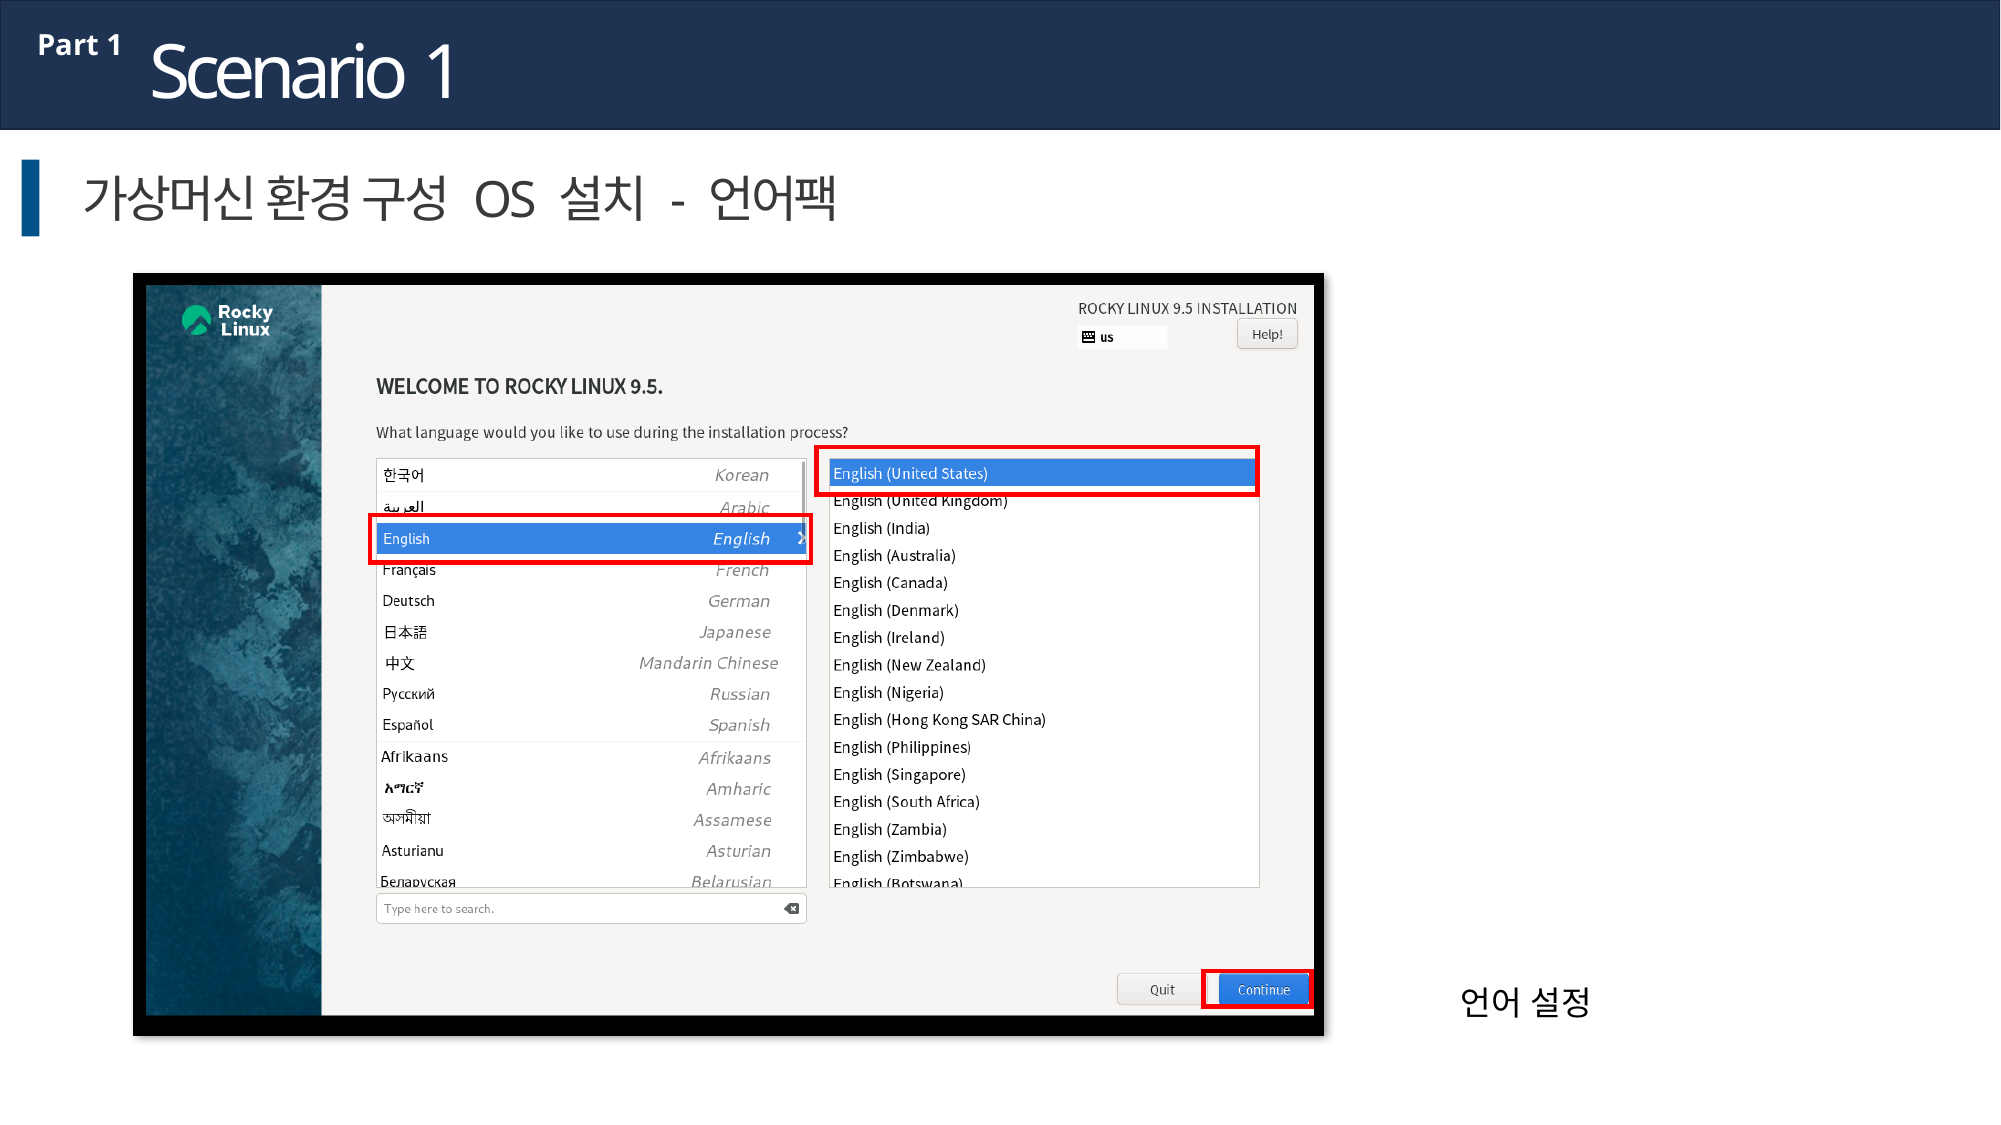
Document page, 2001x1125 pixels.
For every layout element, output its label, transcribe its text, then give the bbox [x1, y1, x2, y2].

text_box Part 1 [22, 19, 146, 69]
text_box Scenario 1 [134, 16, 480, 122]
picture [133, 273, 1324, 1036]
text_box 가상머신 환경 구성 OS 설치 - 언어팩 [68, 160, 856, 235]
text_box [21, 159, 40, 237]
text_box 언어 설정 [1446, 954, 1830, 1030]
